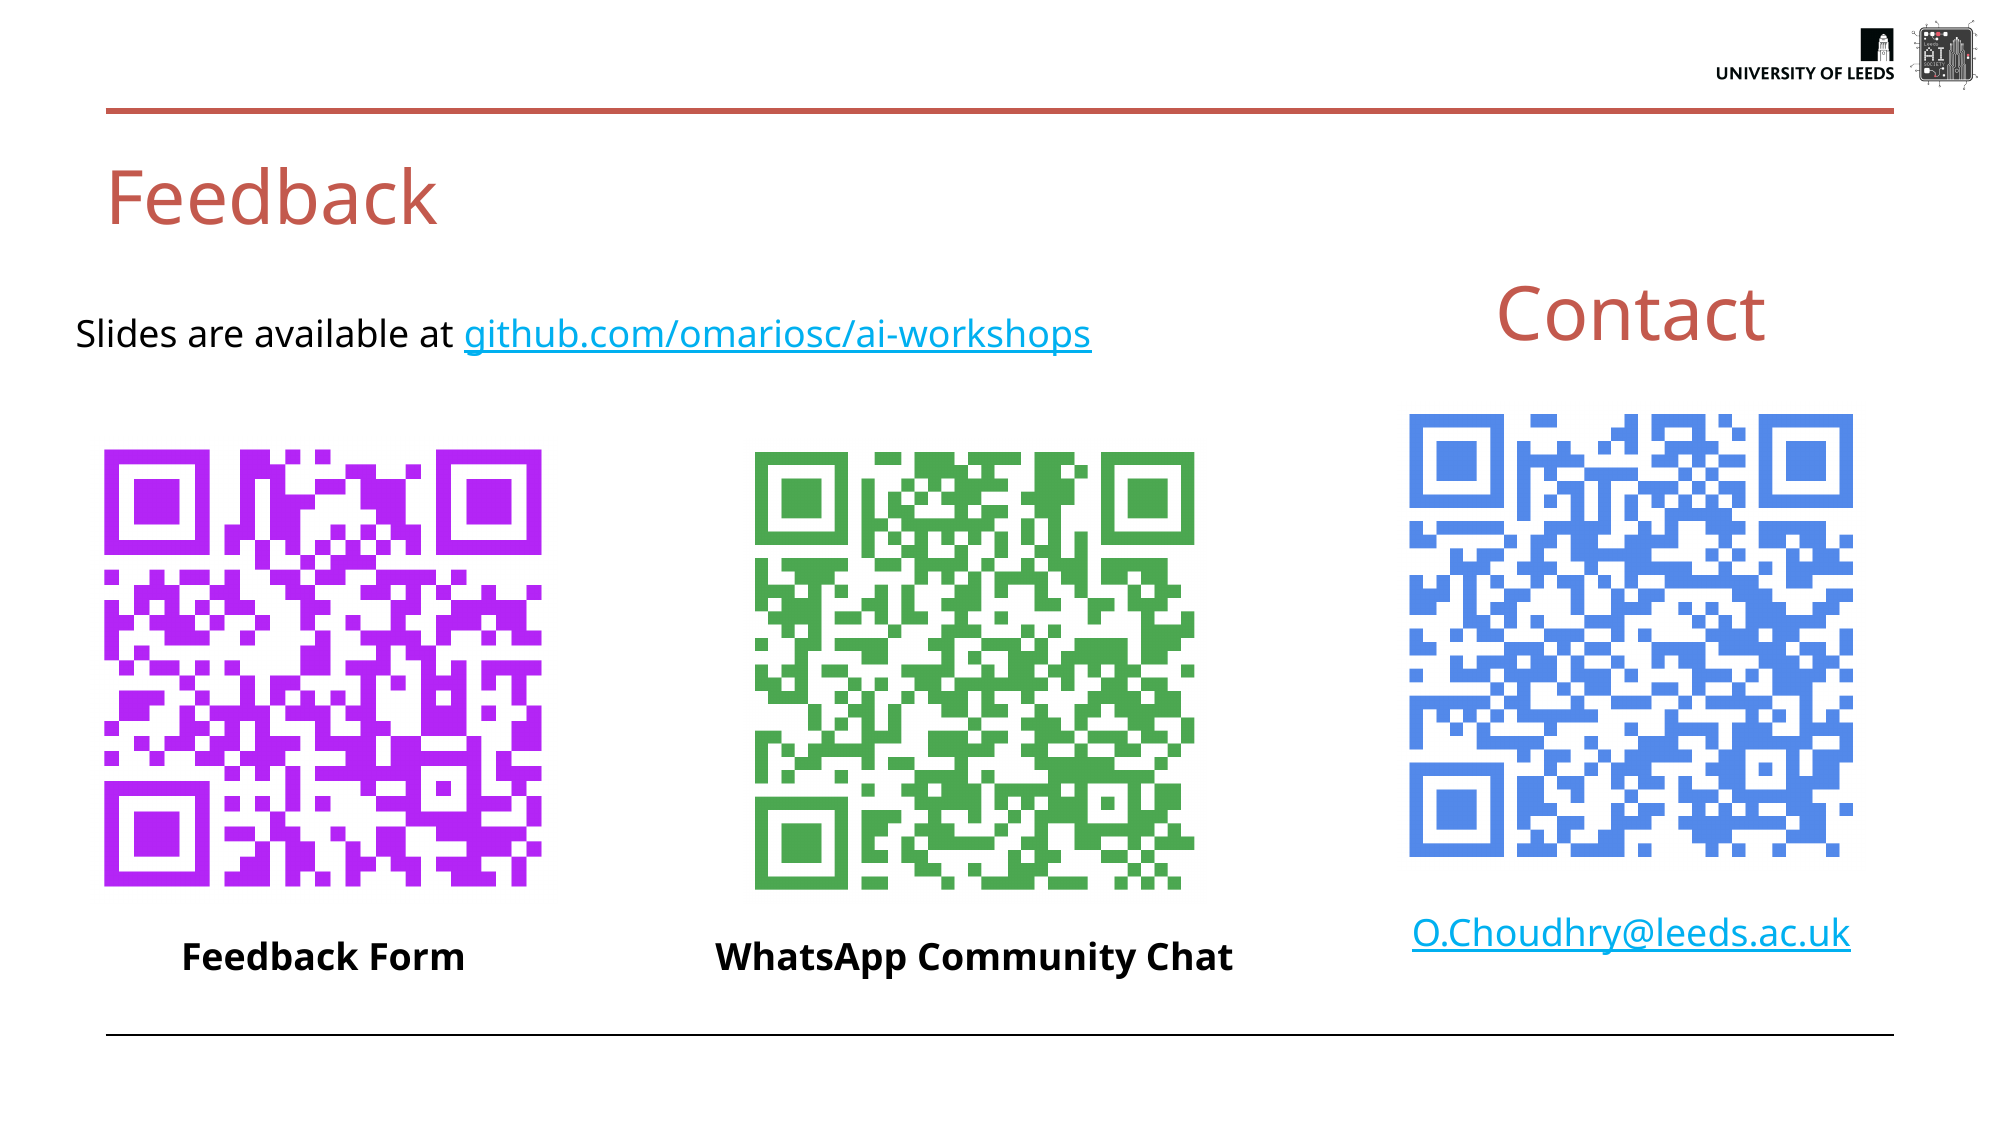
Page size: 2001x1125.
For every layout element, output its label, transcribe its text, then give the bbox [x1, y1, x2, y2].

text_box Feedback Form [105, 925, 542, 986]
picture [743, 438, 1207, 904]
picture [1910, 20, 1978, 90]
text_box Slides are available at github.com/omariosc/ai-workshops [60, 302, 1107, 369]
picture [1397, 401, 1866, 871]
picture [89, 436, 558, 904]
title Feedback [90, 156, 1894, 333]
text_box Contact [1310, 272, 1953, 449]
text_box O.Choudhry@leeds.ac.uk [1397, 901, 1866, 968]
picture [1711, 24, 1898, 85]
text_box WhatsApp Community Chat [699, 925, 1251, 986]
